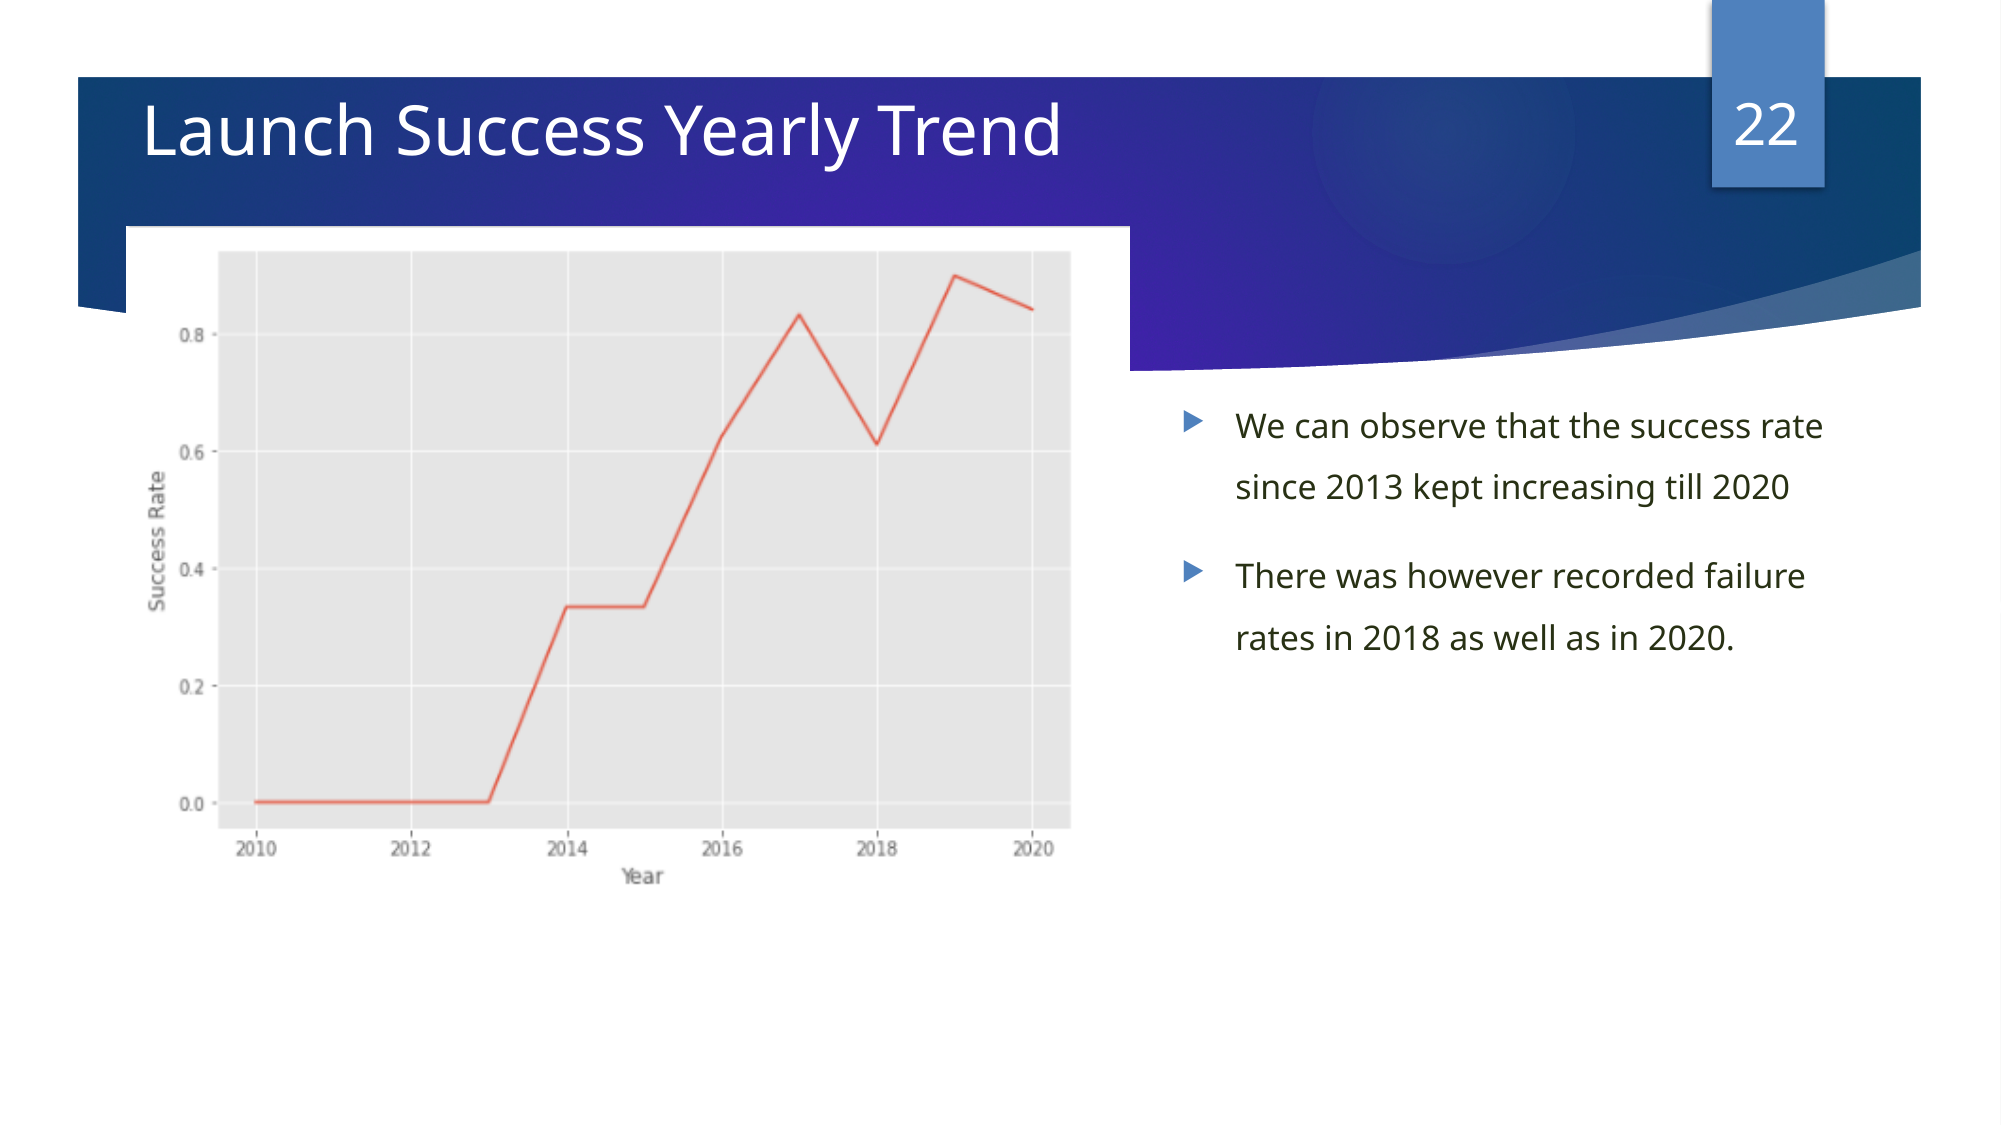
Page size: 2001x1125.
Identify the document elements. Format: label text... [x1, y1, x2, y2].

slide_number 22 [1698, 48, 1836, 88]
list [126, 226, 1130, 908]
text_box Launch Success Yearly Trend [126, 88, 1852, 179]
list We can observe that the success rate since 2013 kept increasing till 2020 There was however recorded failure rates in 2018 as well as in 2020. [1166, 376, 1874, 818]
